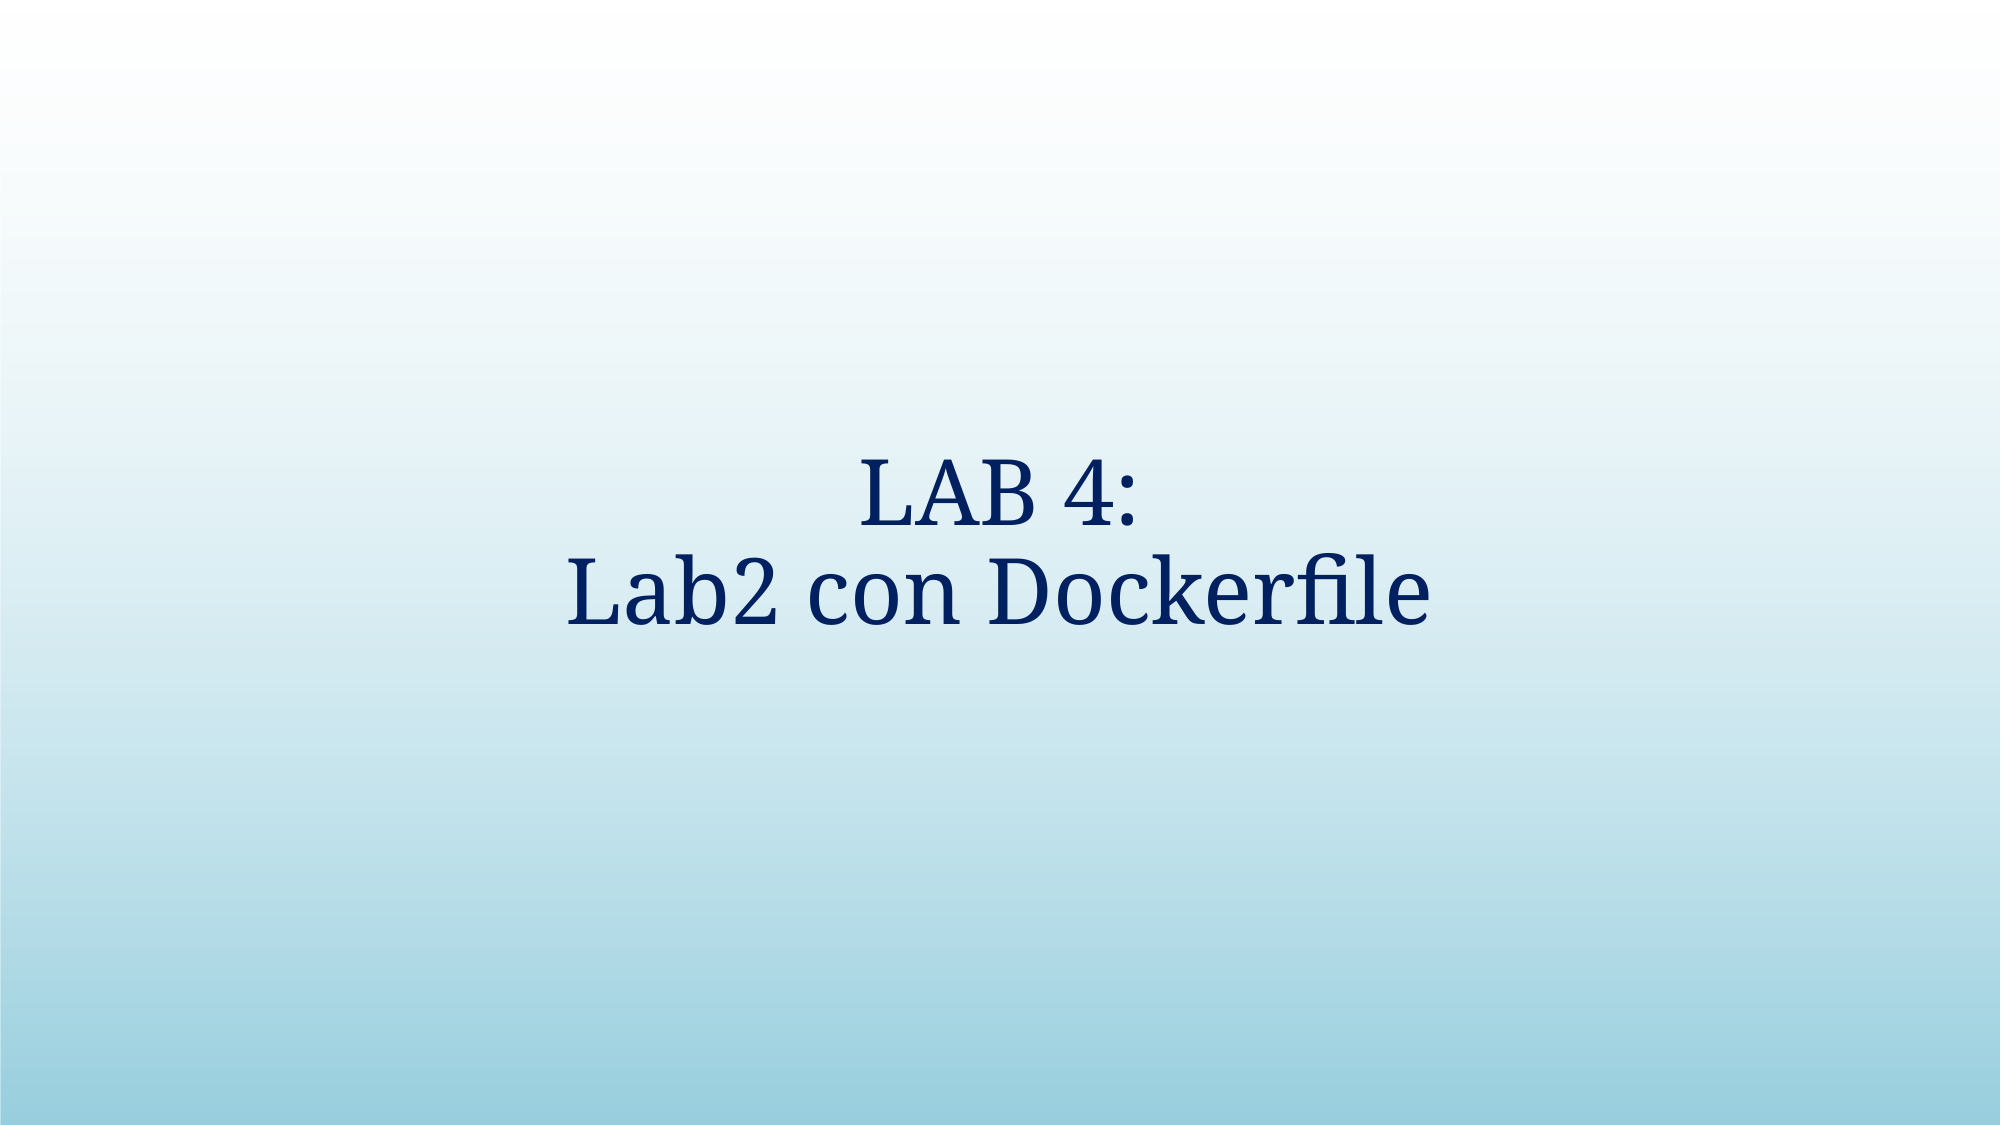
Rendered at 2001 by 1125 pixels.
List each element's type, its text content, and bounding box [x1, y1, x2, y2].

title LAB 4: Lab2 con Dockerfile [212, 214, 1788, 653]
